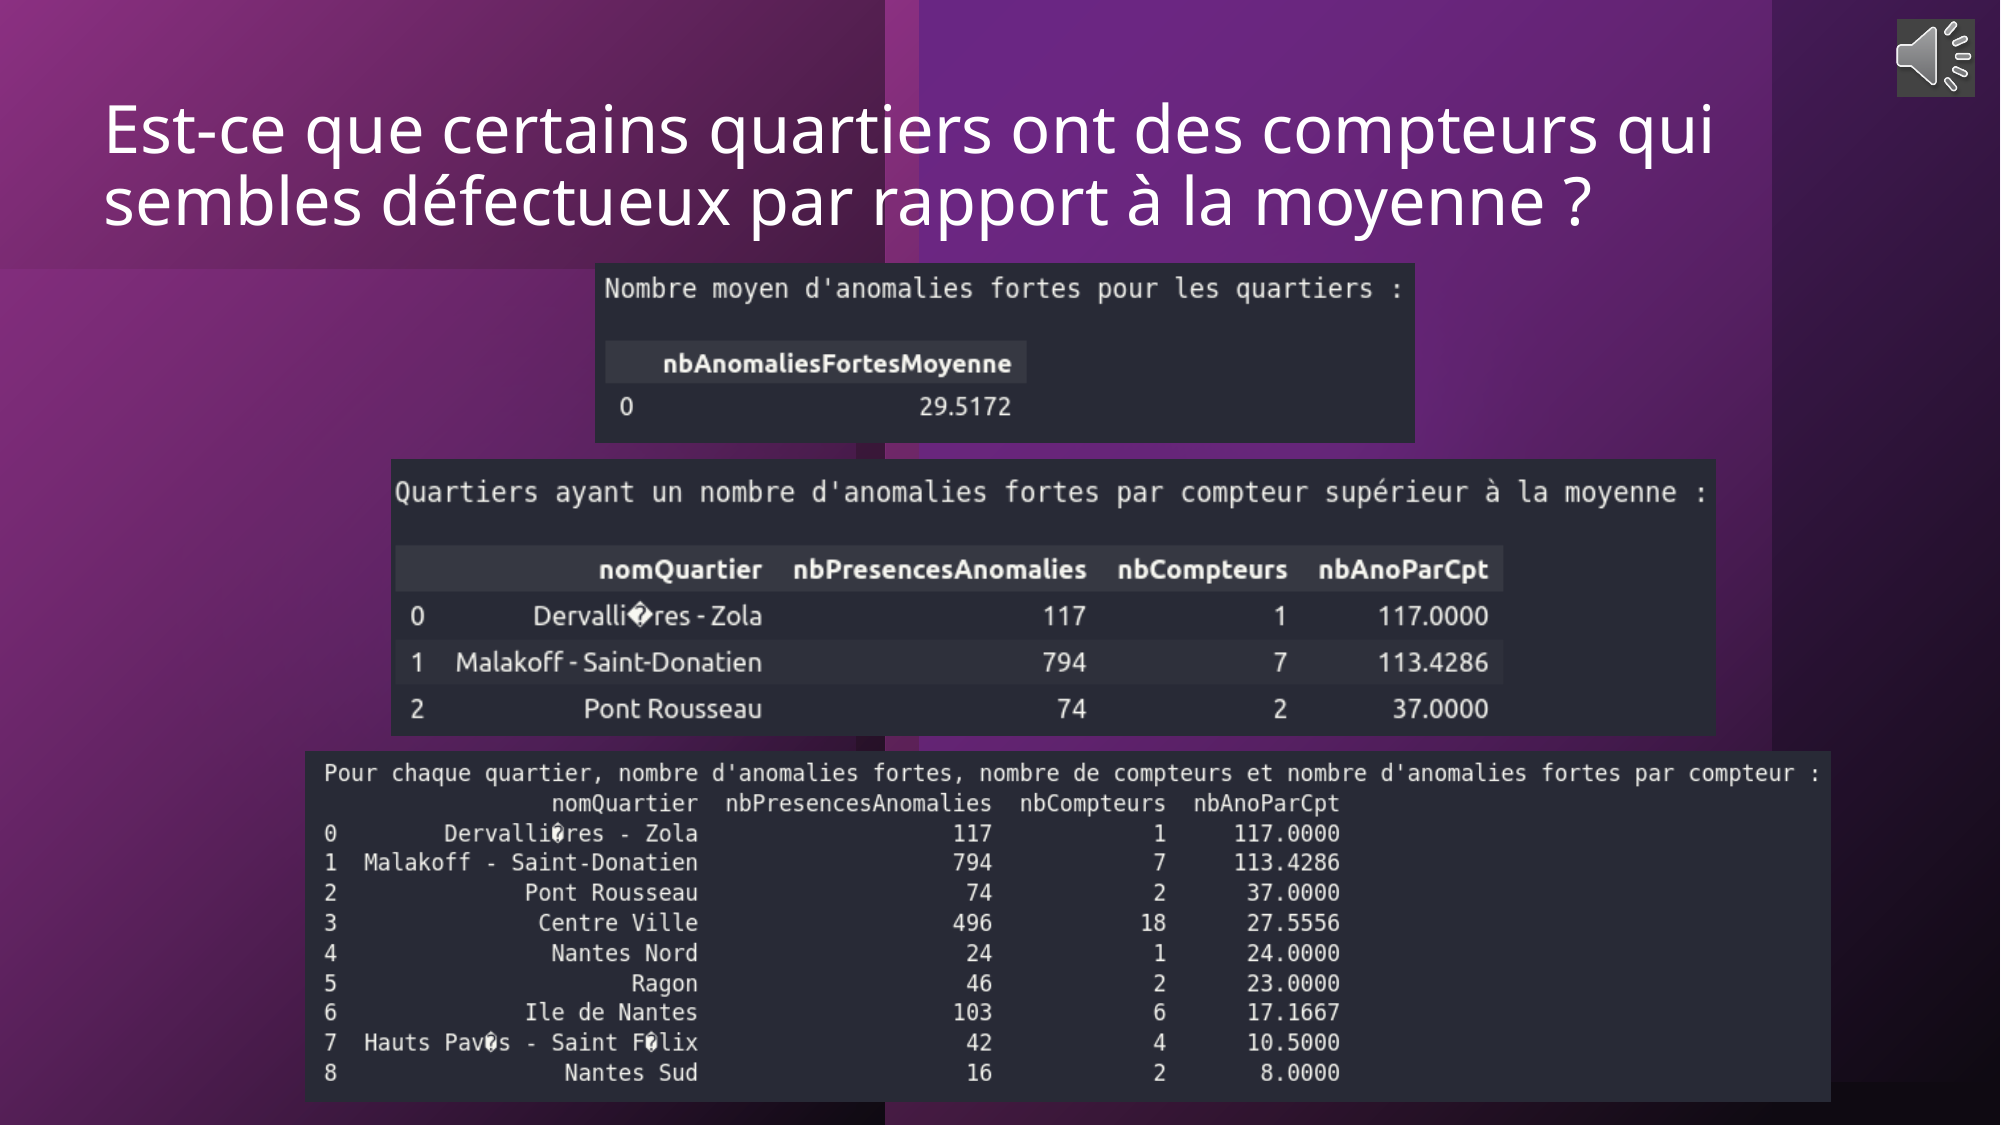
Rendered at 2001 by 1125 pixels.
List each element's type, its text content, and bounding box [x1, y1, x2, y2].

picture [305, 751, 1831, 1102]
picture [1895, 18, 1976, 99]
picture [595, 263, 1415, 443]
picture [391, 459, 1716, 736]
title Est-ce que certains quartiers ont des compteurs qui sembles défectueux par rapport à la moyenne ? [88, 88, 1936, 386]
